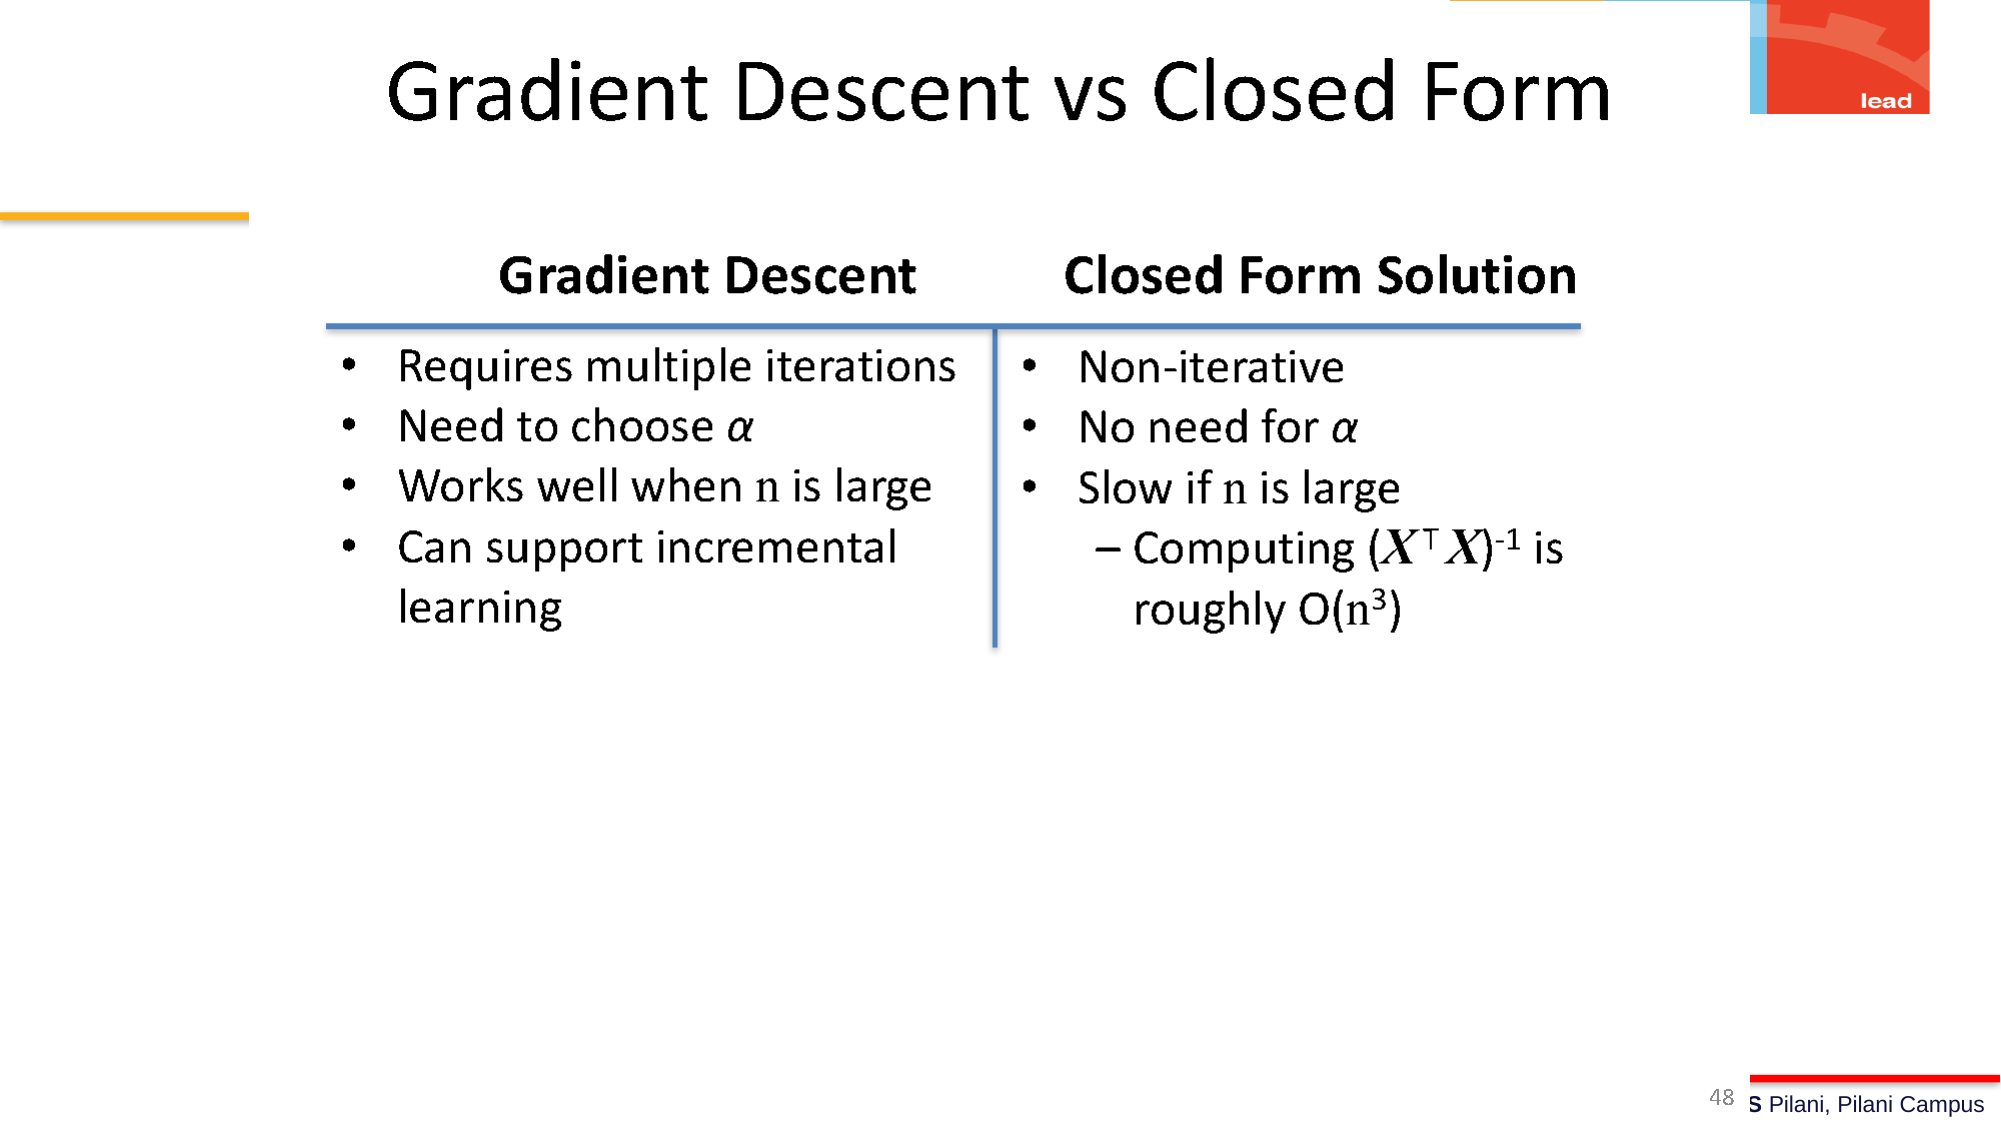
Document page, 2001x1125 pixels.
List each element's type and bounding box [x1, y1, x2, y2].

picture [249, 0, 1930, 1125]
